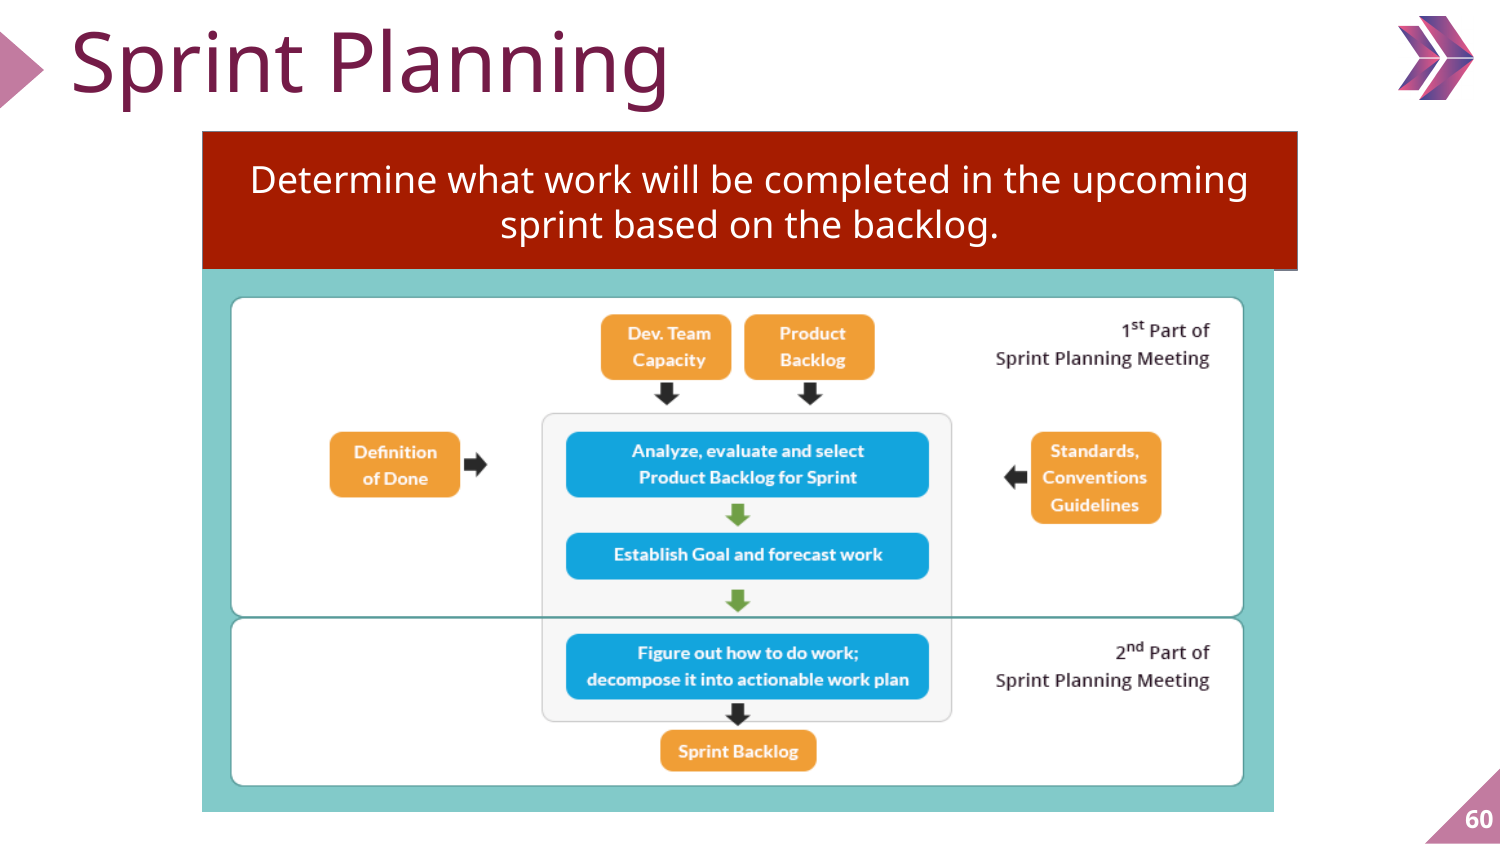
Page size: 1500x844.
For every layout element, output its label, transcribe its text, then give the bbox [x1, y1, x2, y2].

text_box Determine what work will be completed in the upcoming sprint based on the backlog. [202, 131, 1298, 270]
picture [202, 269, 1274, 812]
picture [1398, 16, 1474, 100]
text_box Sprint Planning [70, 28, 1121, 132]
slide_number 60 [1418, 760, 1494, 838]
